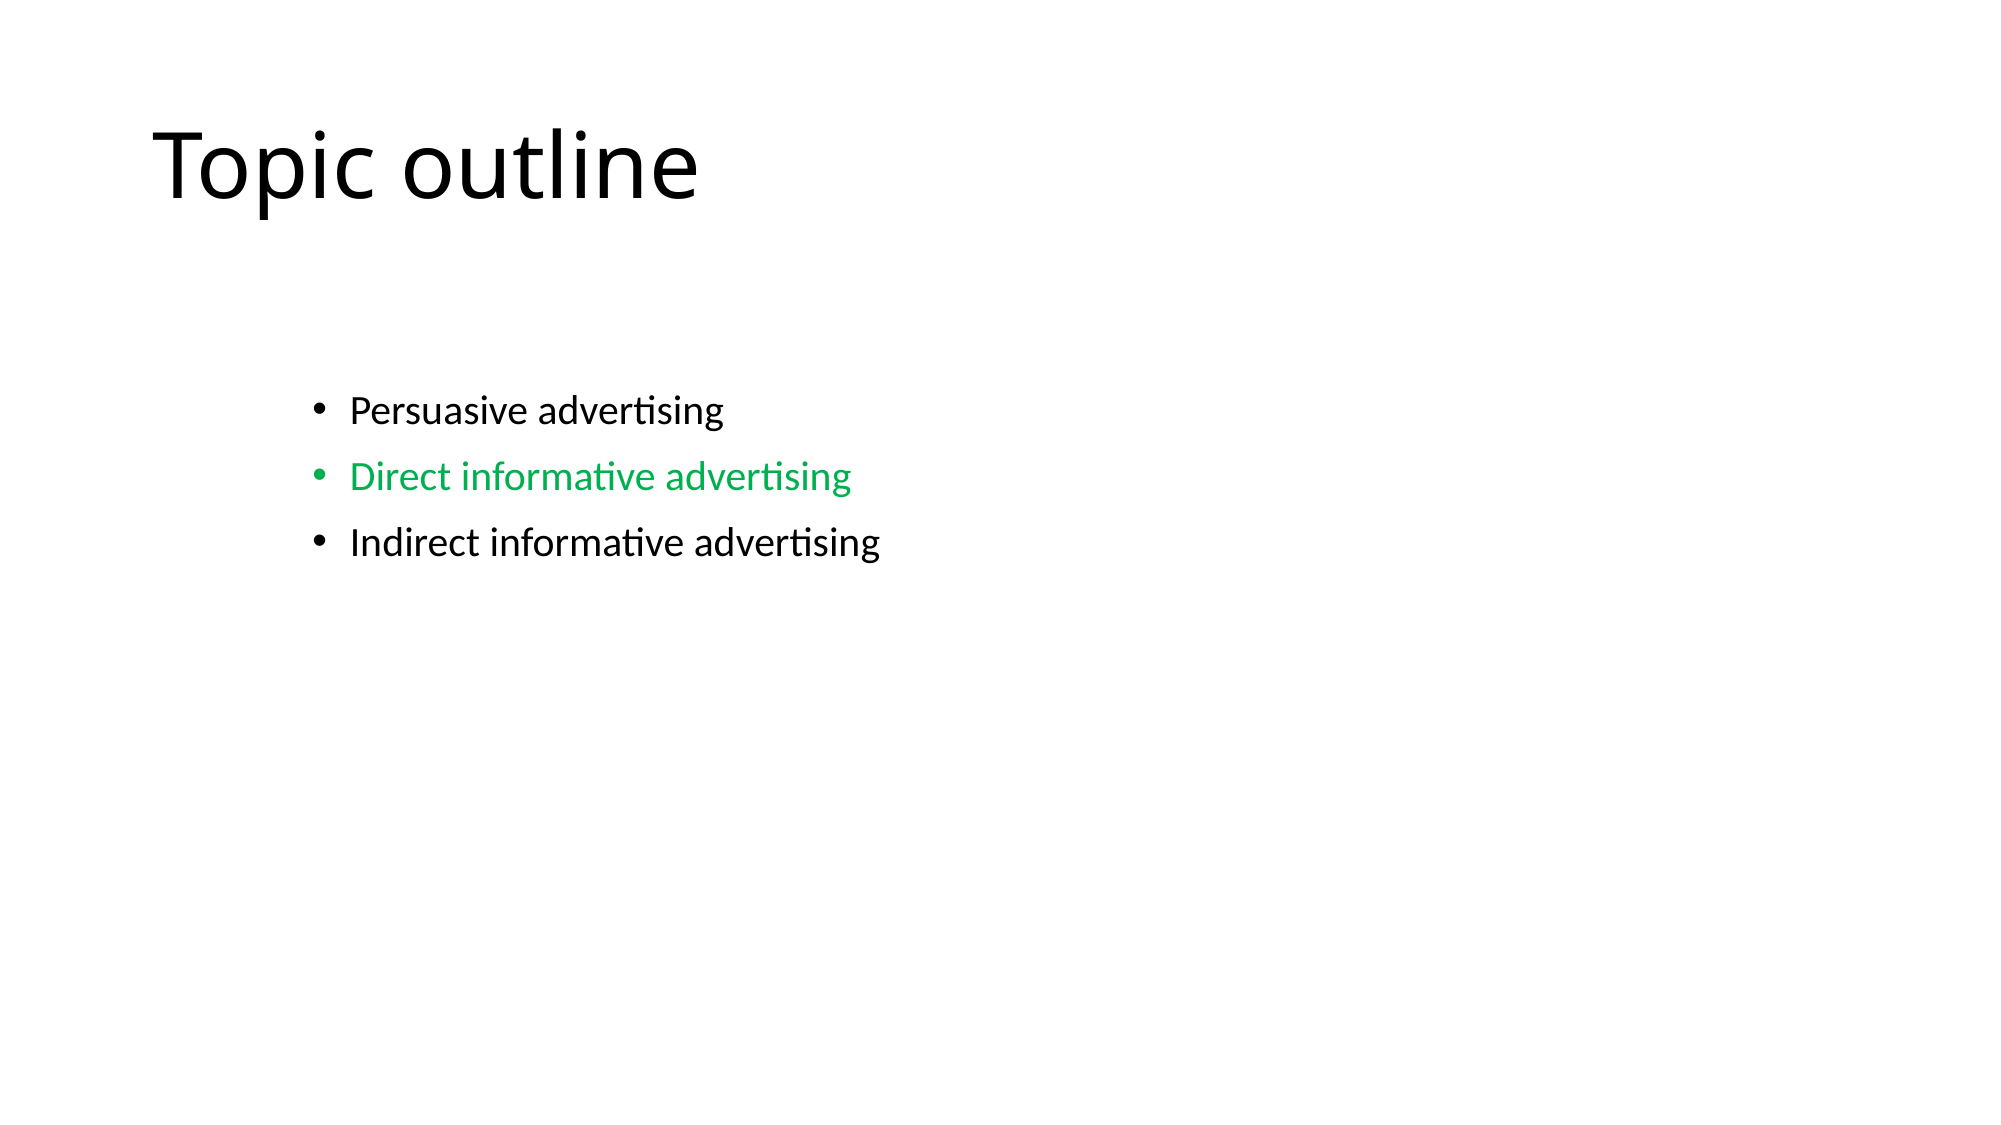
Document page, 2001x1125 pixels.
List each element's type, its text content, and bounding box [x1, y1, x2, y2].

title Topic outline [137, 59, 1863, 278]
list Persuasive advertising Direct informative advertising Indirect informative advertising [297, 381, 1975, 913]
